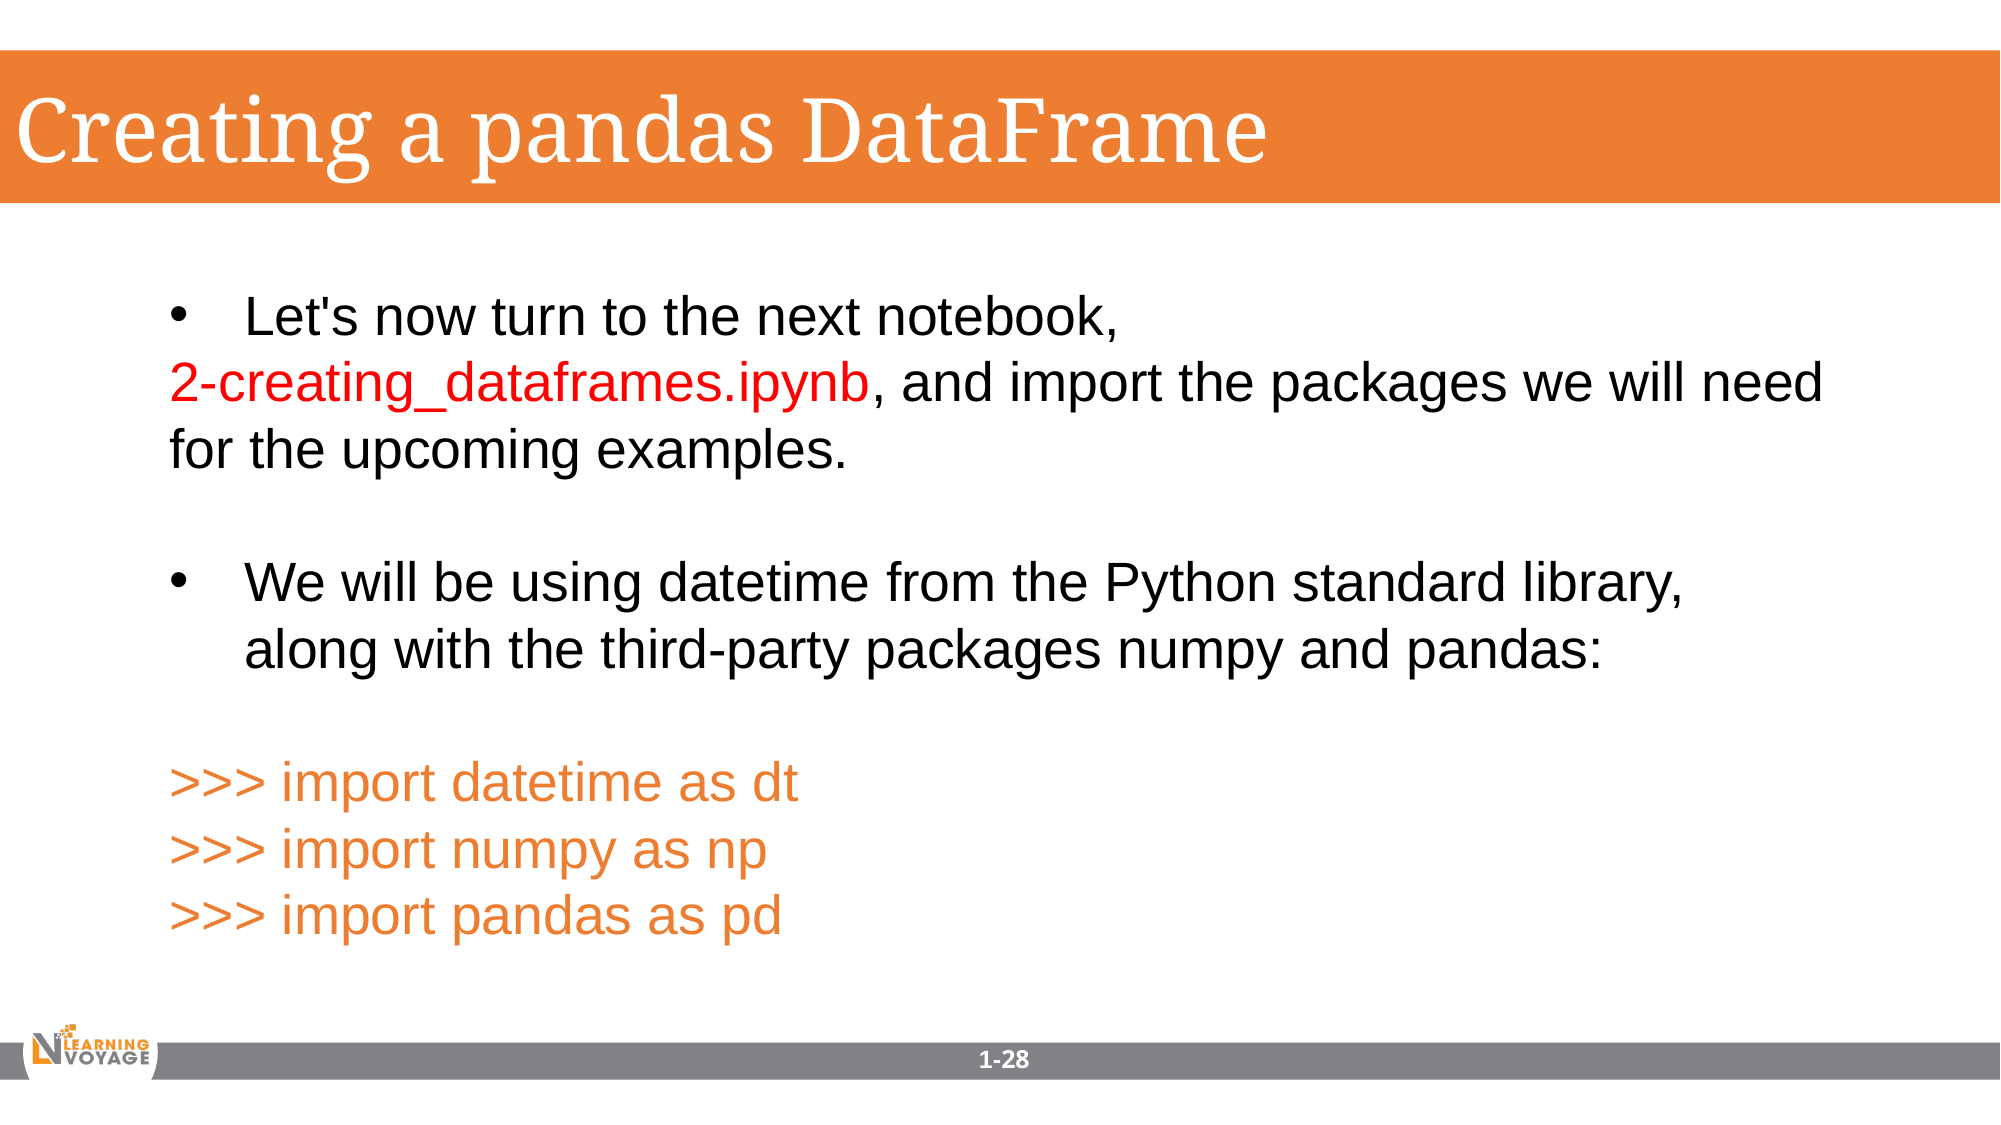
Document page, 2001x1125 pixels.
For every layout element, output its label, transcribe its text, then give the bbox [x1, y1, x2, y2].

picture [0, 942, 192, 1125]
text_box Creating a pandas DataFrame [0, 49, 2000, 204]
slide_number 1-28 [923, 1026, 1045, 1095]
text_box Let's now turn to the next notebook, 2-creating_dataframes.ipynb, and import the packages we will need for the upcoming examples. We will be using datetime from the Python standard library, along with the third-party packages numpy and pandas: >>> import datetime as dt >>> import numpy as np >>> import pandas as pd [169, 277, 1831, 946]
